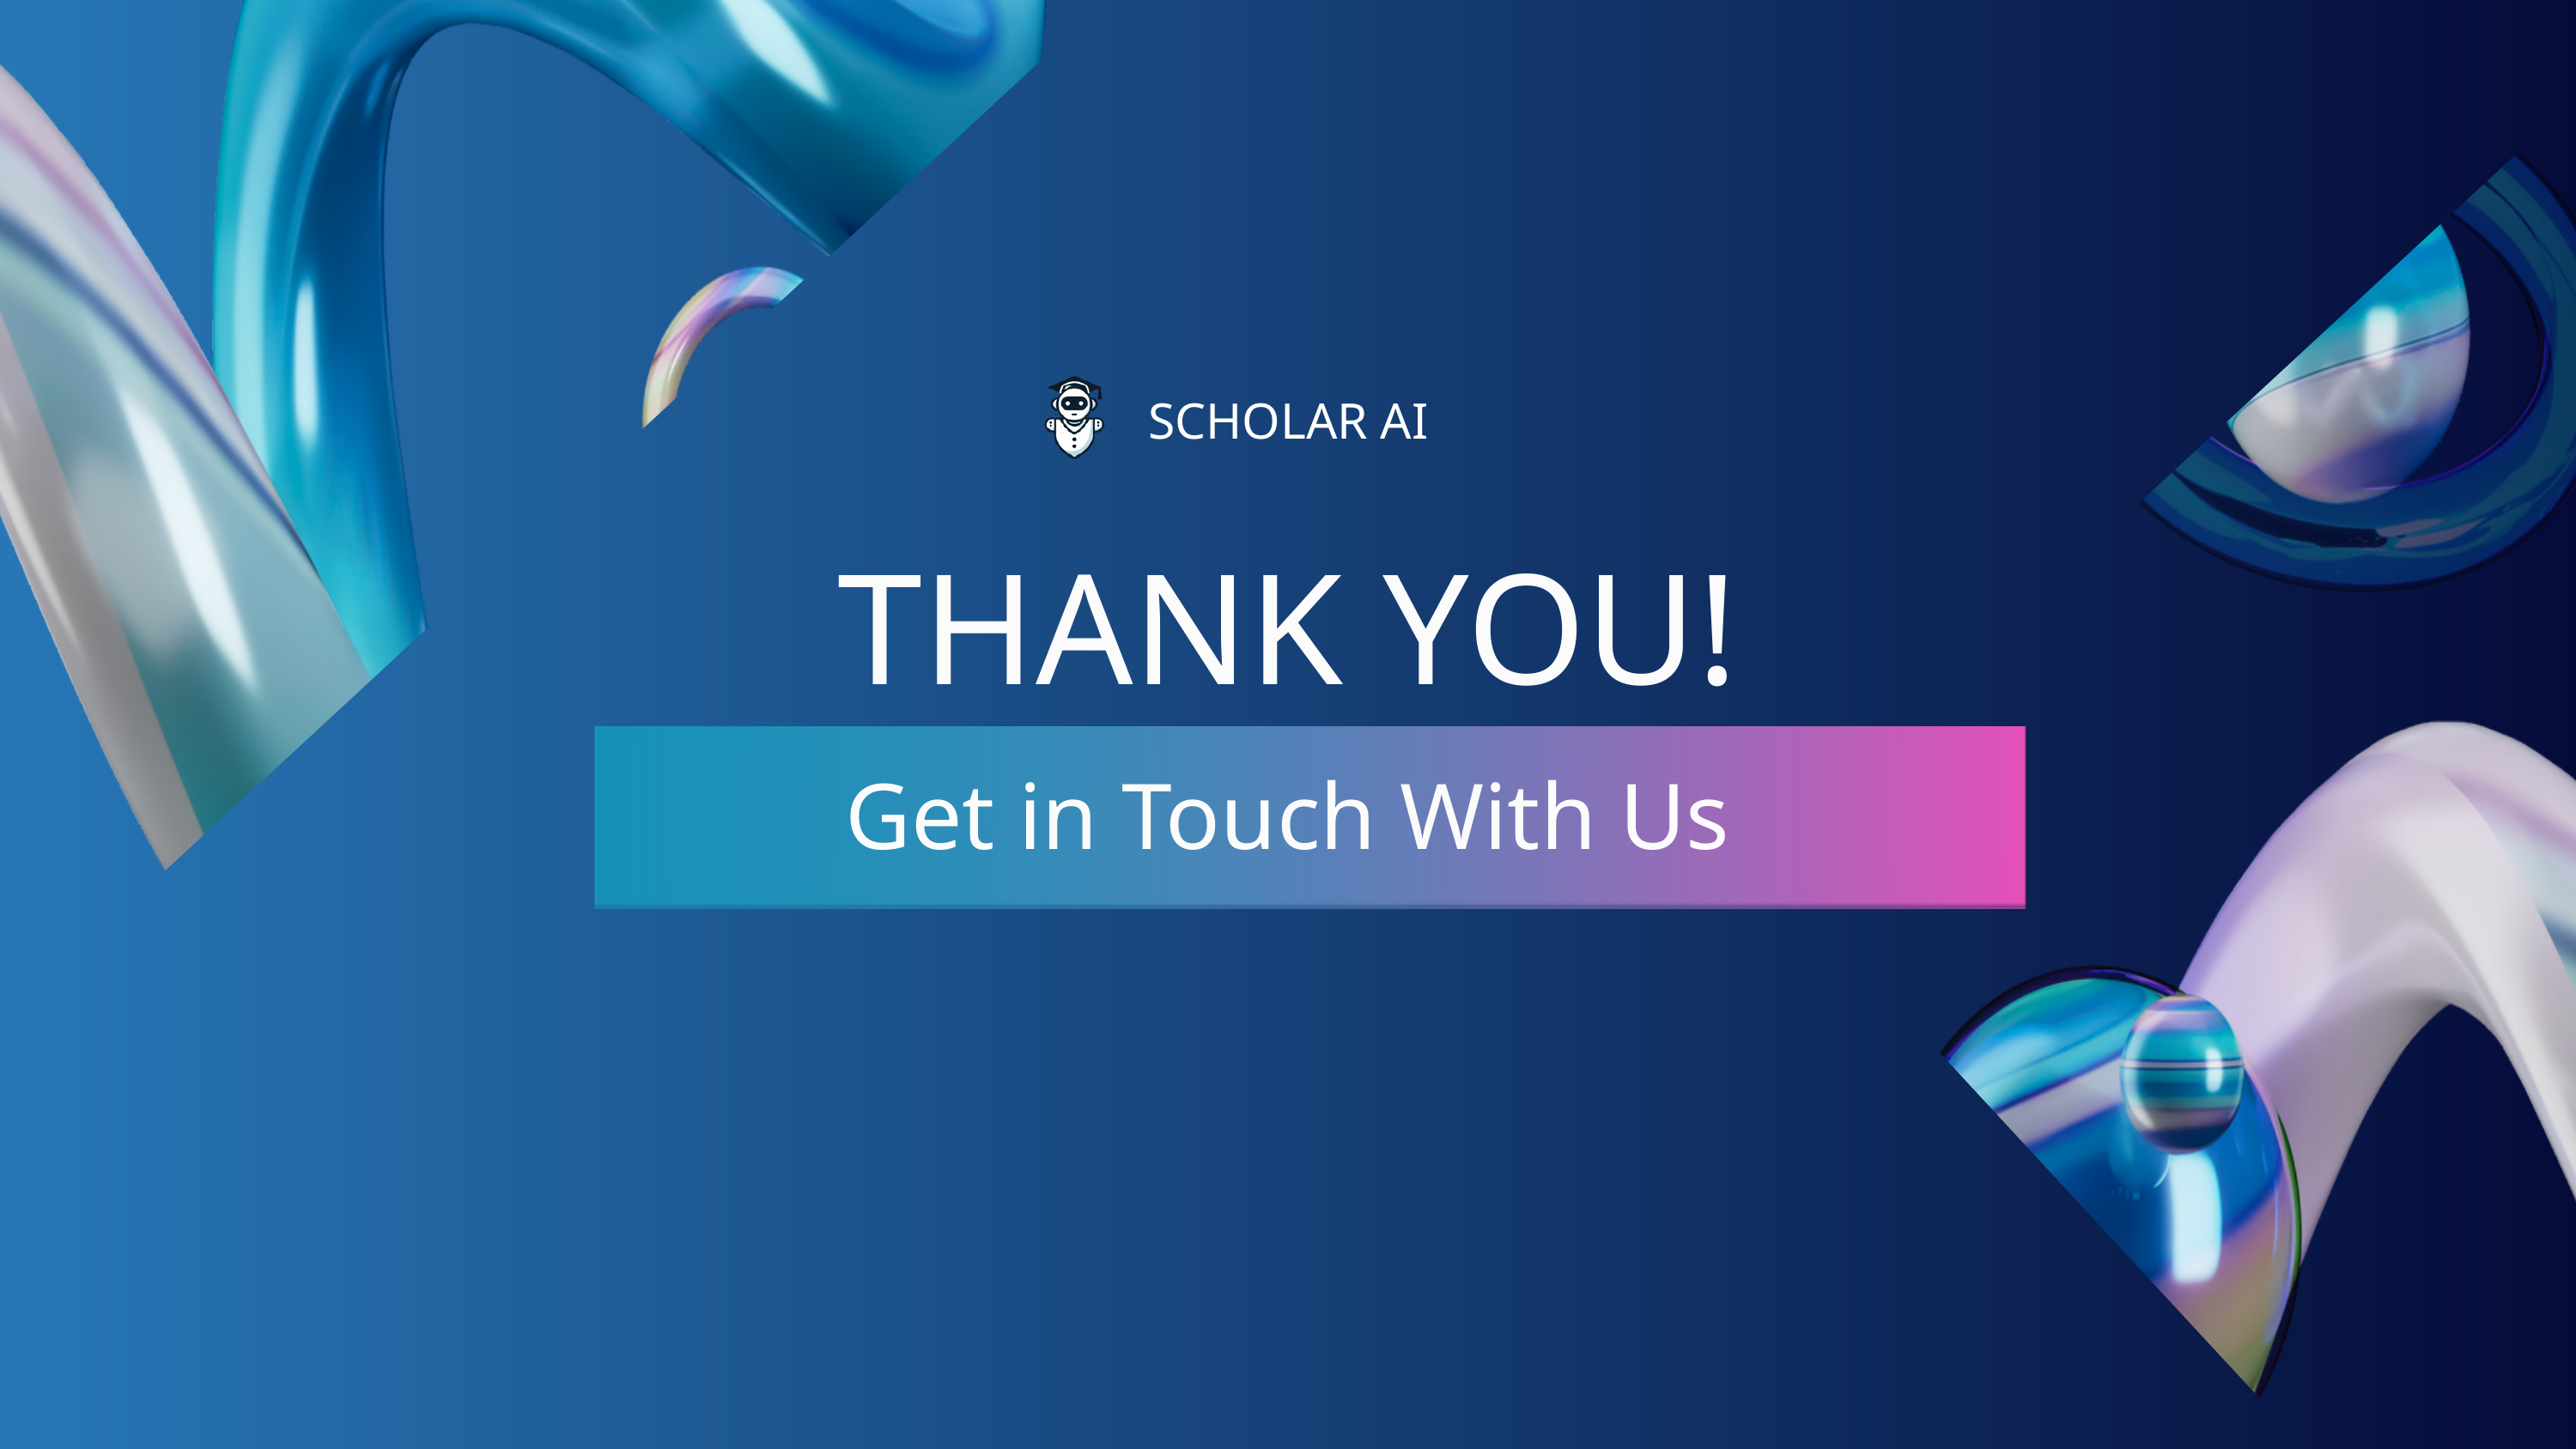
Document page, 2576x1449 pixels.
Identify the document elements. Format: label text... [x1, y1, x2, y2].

text_box Get in Touch With Us [725, 778, 1841, 868]
text_box THANK YOU! [656, 566, 1920, 716]
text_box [1020, 363, 1556, 471]
text_box [1757, 99, 2576, 1449]
text_box [0, 0, 1107, 1024]
text_box [594, 726, 1897, 910]
